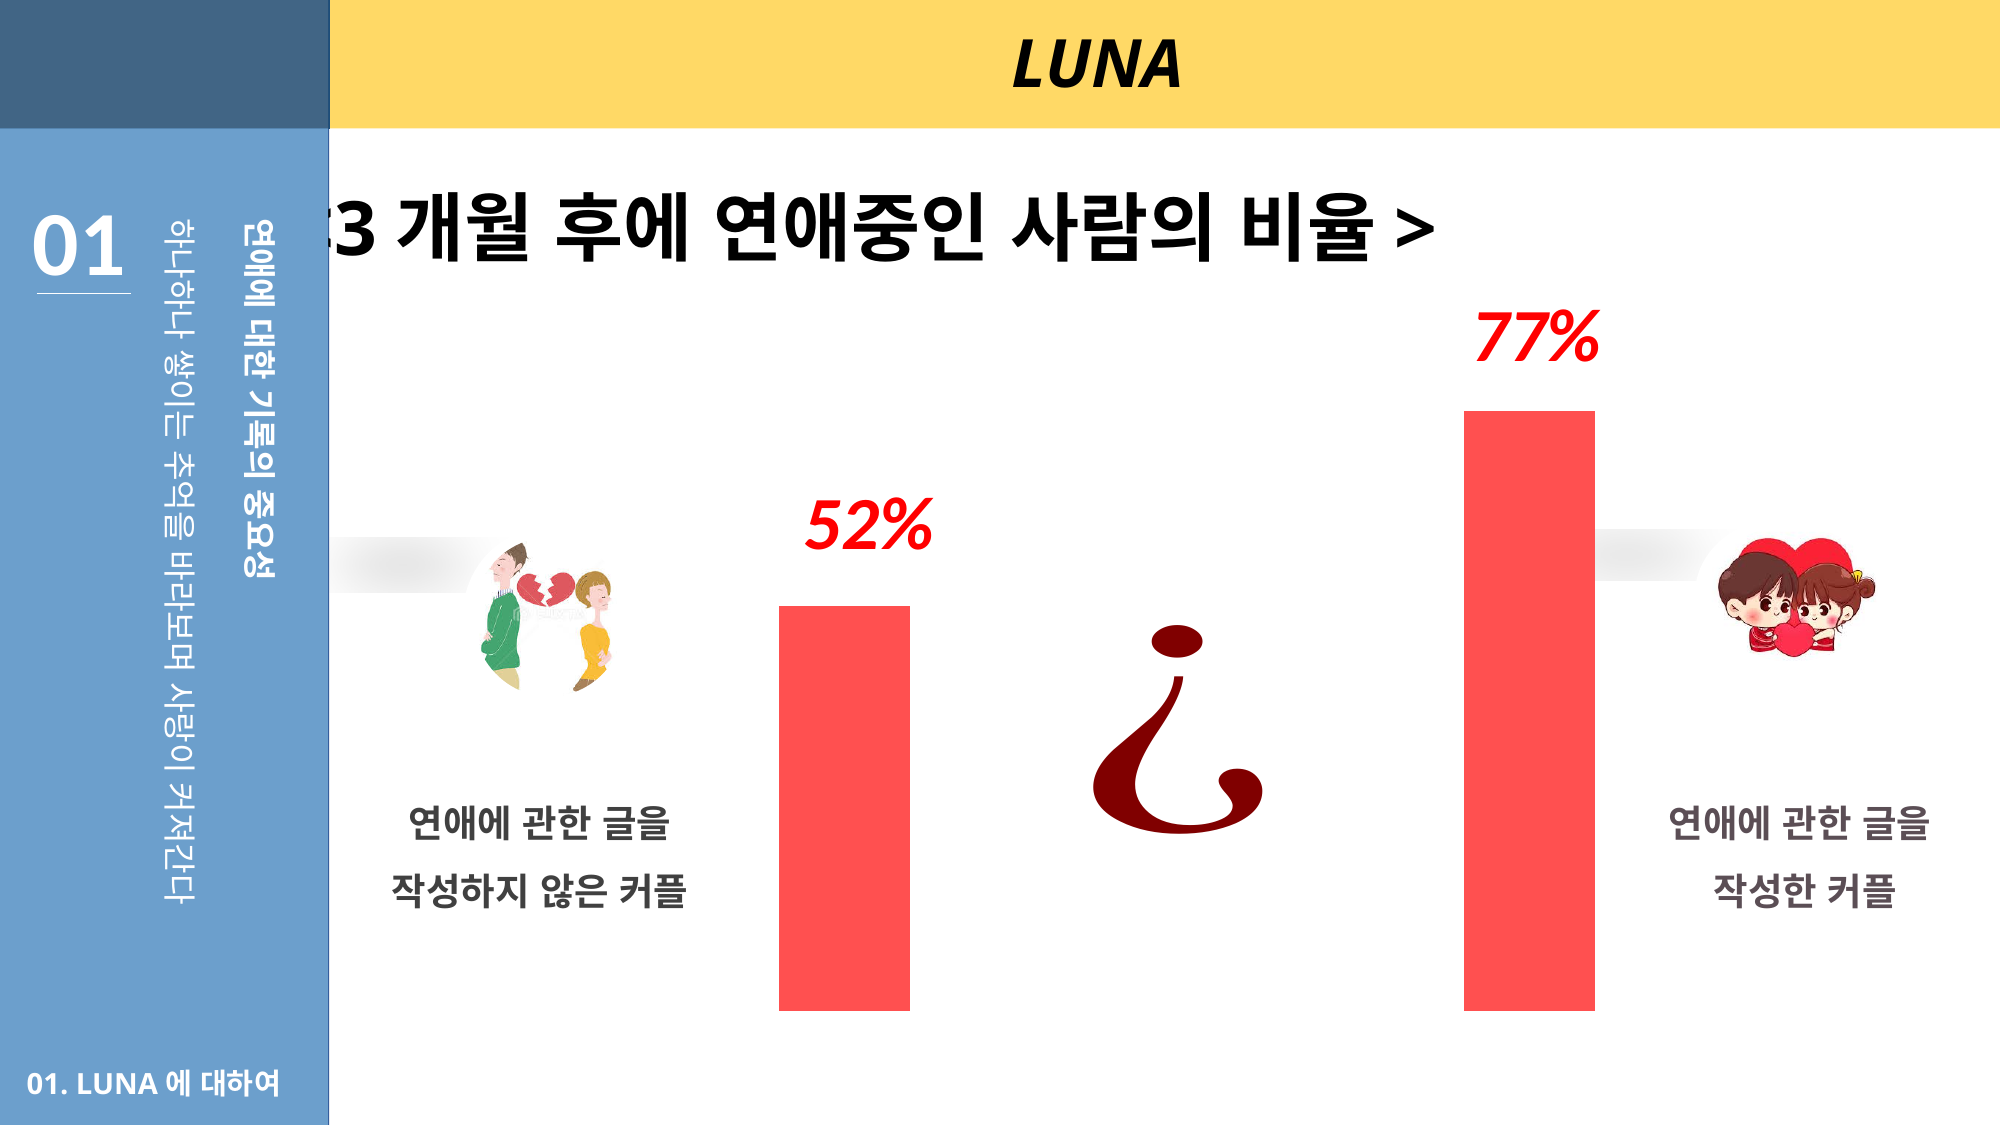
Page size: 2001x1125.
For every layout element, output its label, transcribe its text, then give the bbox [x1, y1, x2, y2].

text_box [330, 0, 2000, 129]
text_box 연애에 관한 글을 작성하지 않은 커플 [330, 770, 456, 921]
text_box <3개월 후에 연애중인 사람의 비율> [329, 172, 1453, 278]
text_box 연애에 대한 기록의 중요성 하나하나 쌓이는 추억을 바라보며 사랑이 커져간다 [0, 127, 329, 1125]
text_box 01. LUNA에 대하여 [0, 1058, 314, 1108]
picture [1873, 520, 1884, 667]
text_box [0, 0, 329, 127]
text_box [456, 278, 1873, 1011]
text_box 연애에 관한 글을 작성한 커플 [1873, 770, 2000, 921]
text_box 01 [17, 176, 141, 302]
text_box LUNA [345, 13, 1850, 108]
